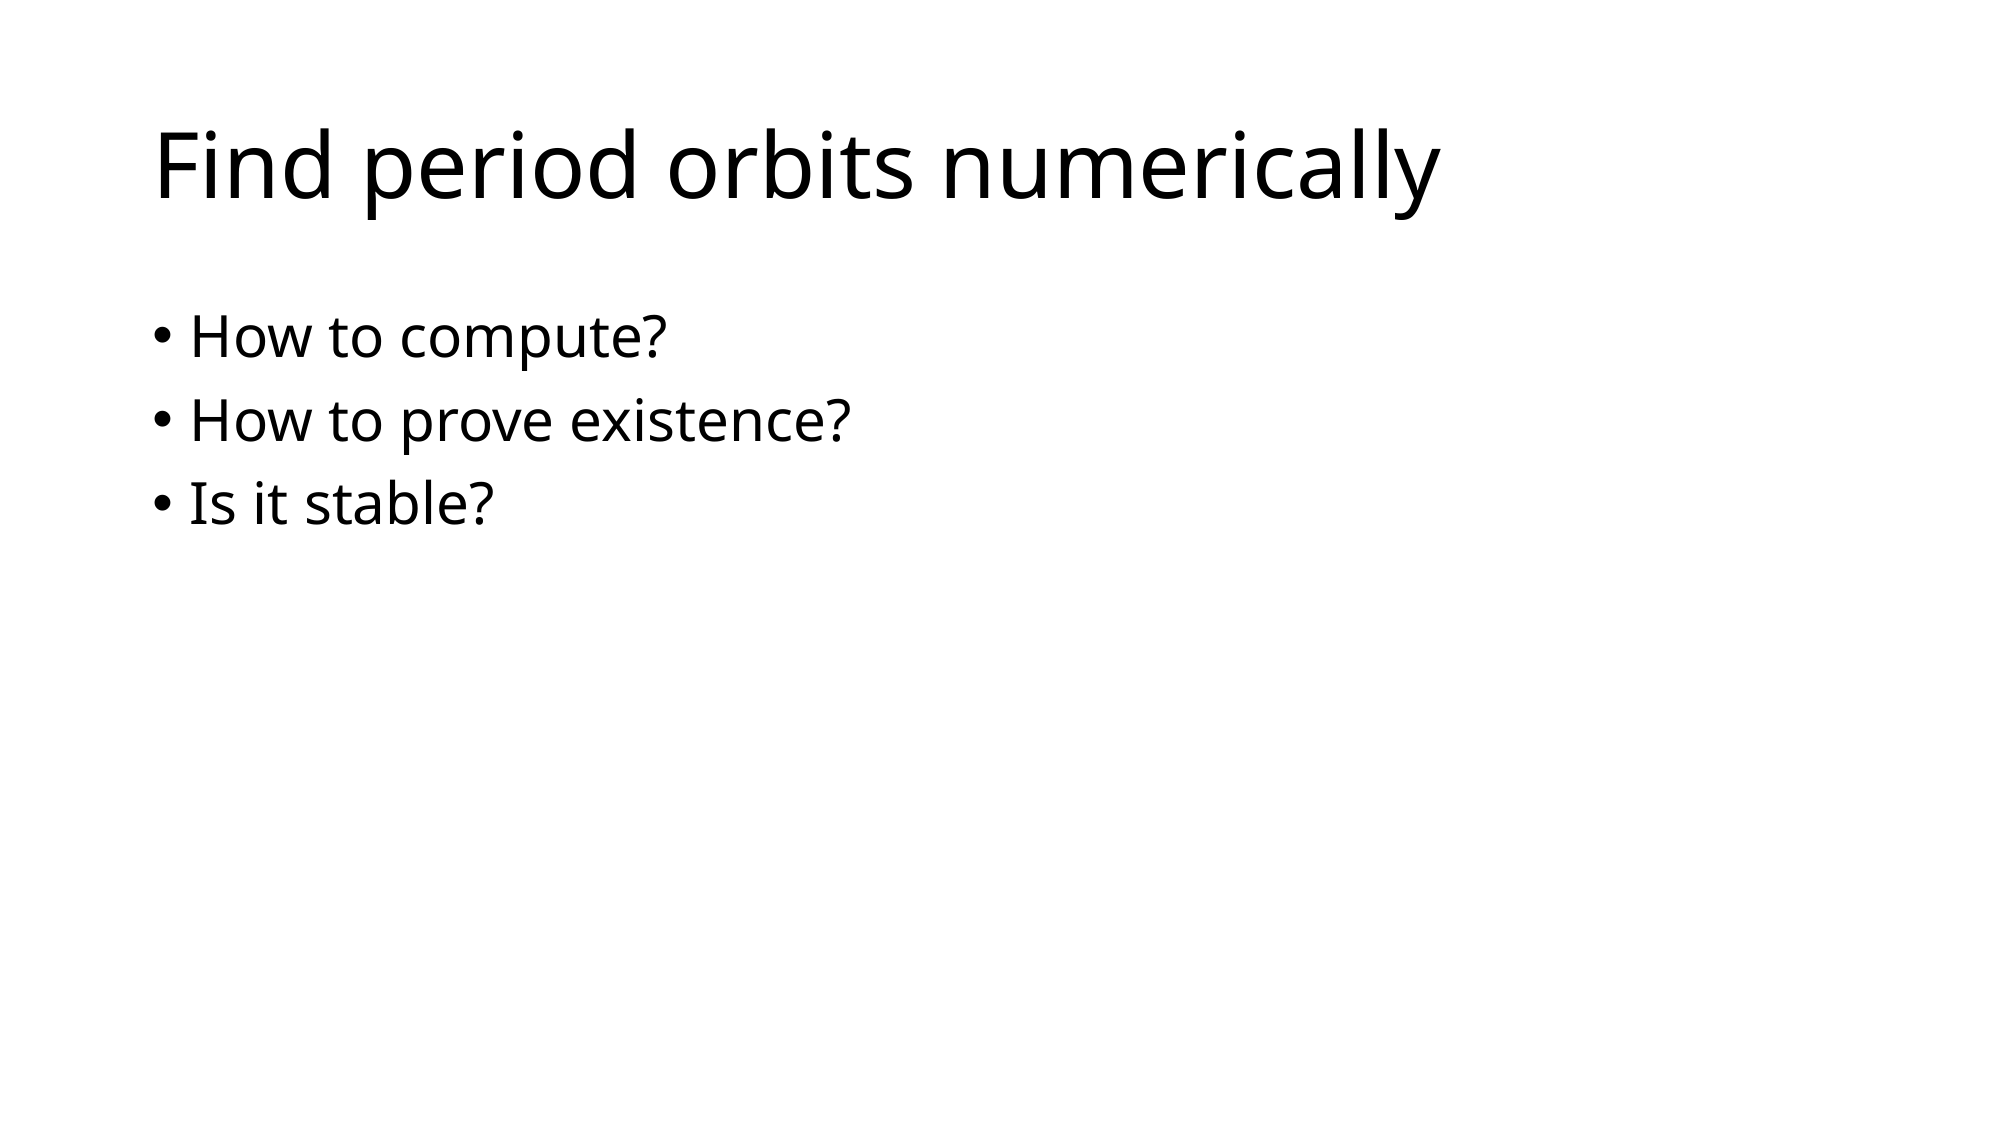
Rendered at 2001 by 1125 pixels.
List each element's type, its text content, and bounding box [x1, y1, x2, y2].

list How to compute? How to prove existence? Is it stable? [137, 299, 1863, 1014]
title Find period orbits numerically [137, 59, 1863, 278]
